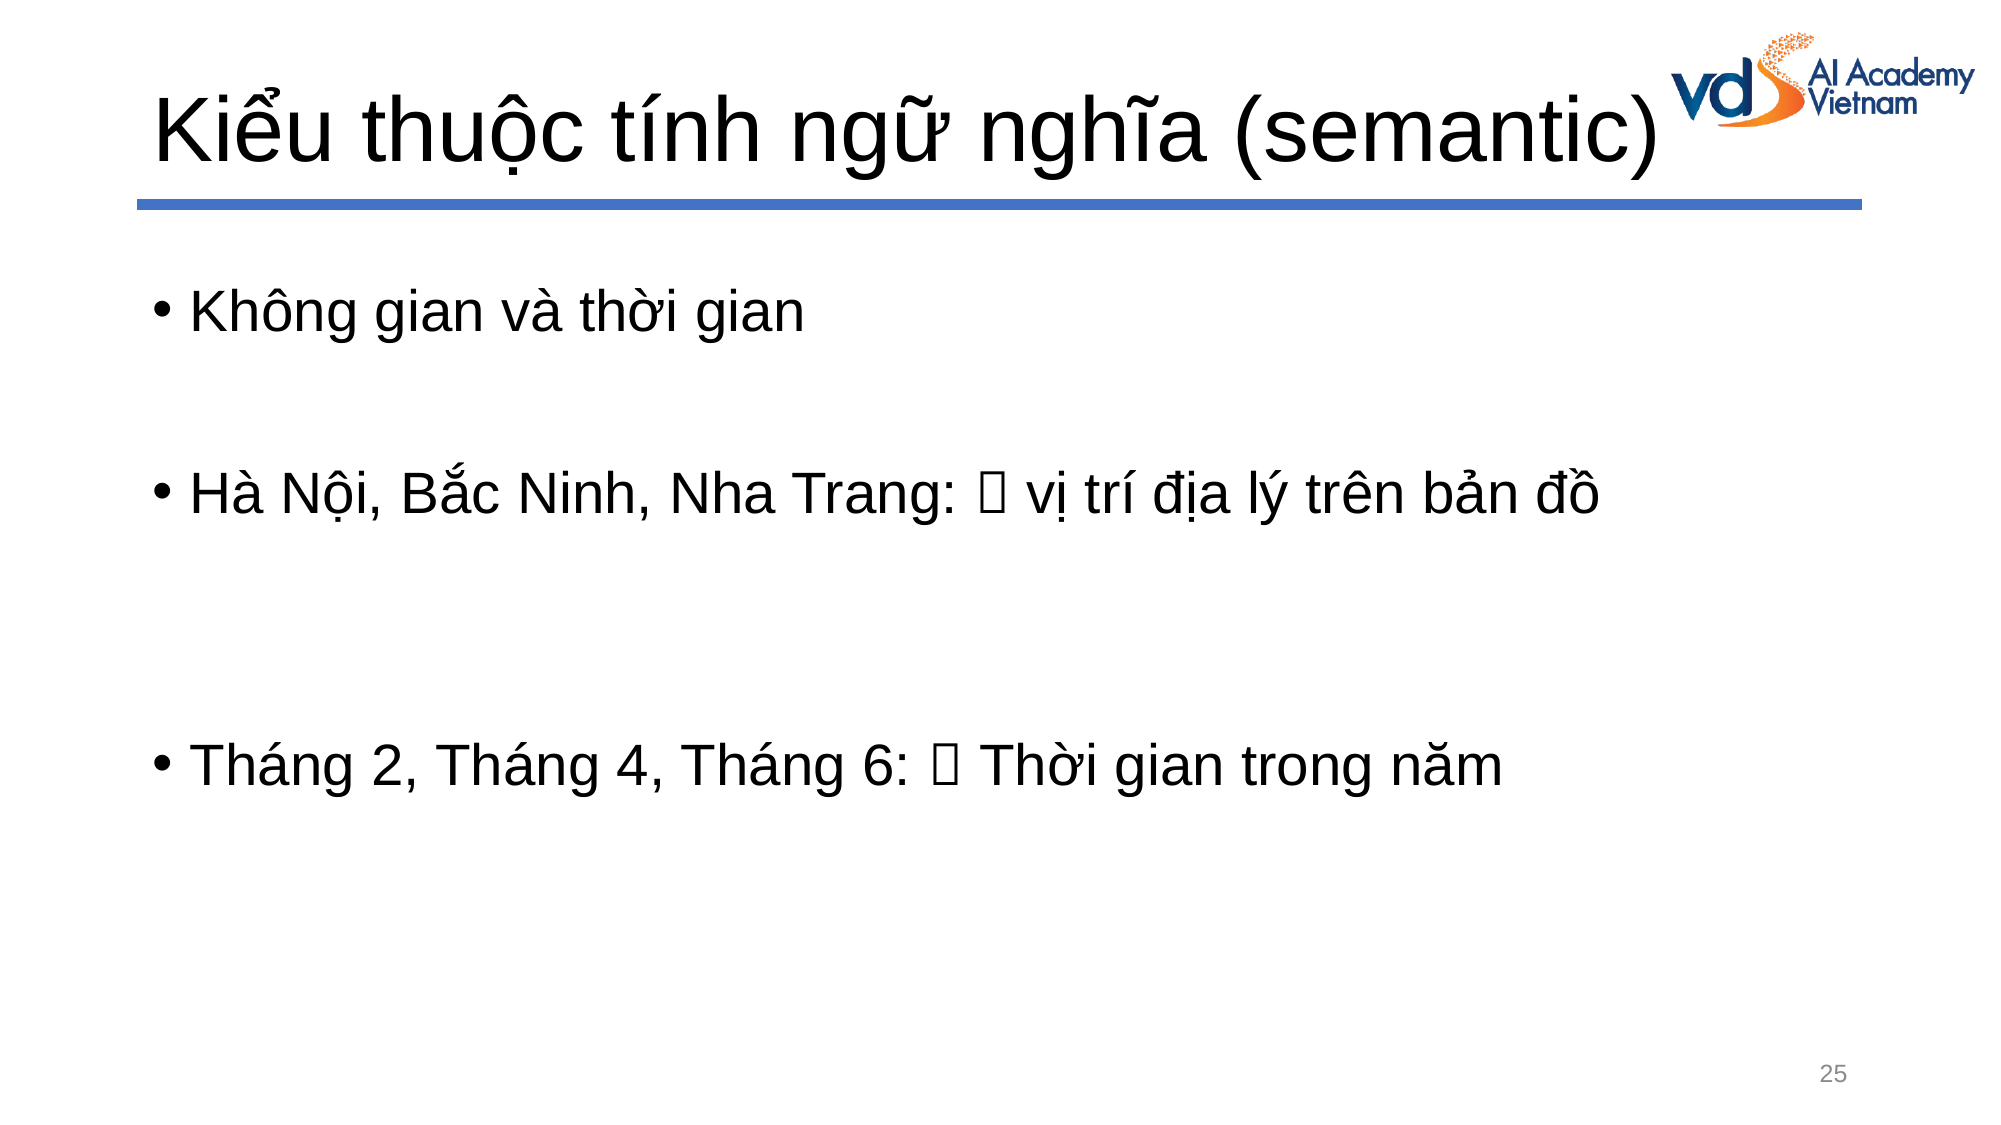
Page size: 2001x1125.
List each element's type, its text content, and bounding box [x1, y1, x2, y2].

picture [1671, 32, 1975, 127]
slide_number 25 [1412, 1042, 1863, 1103]
list Không gian và thời gian Hà Nội, Bắc Ninh, Nha Trang:  vị trí địa lý trên bản đồ Tháng 2, Tháng 4, Tháng 6:  Thời gian trong năm [137, 265, 1863, 1014]
title Kiểu thuộc tính ngữ nghĩa (semantic) [137, 59, 1863, 204]
